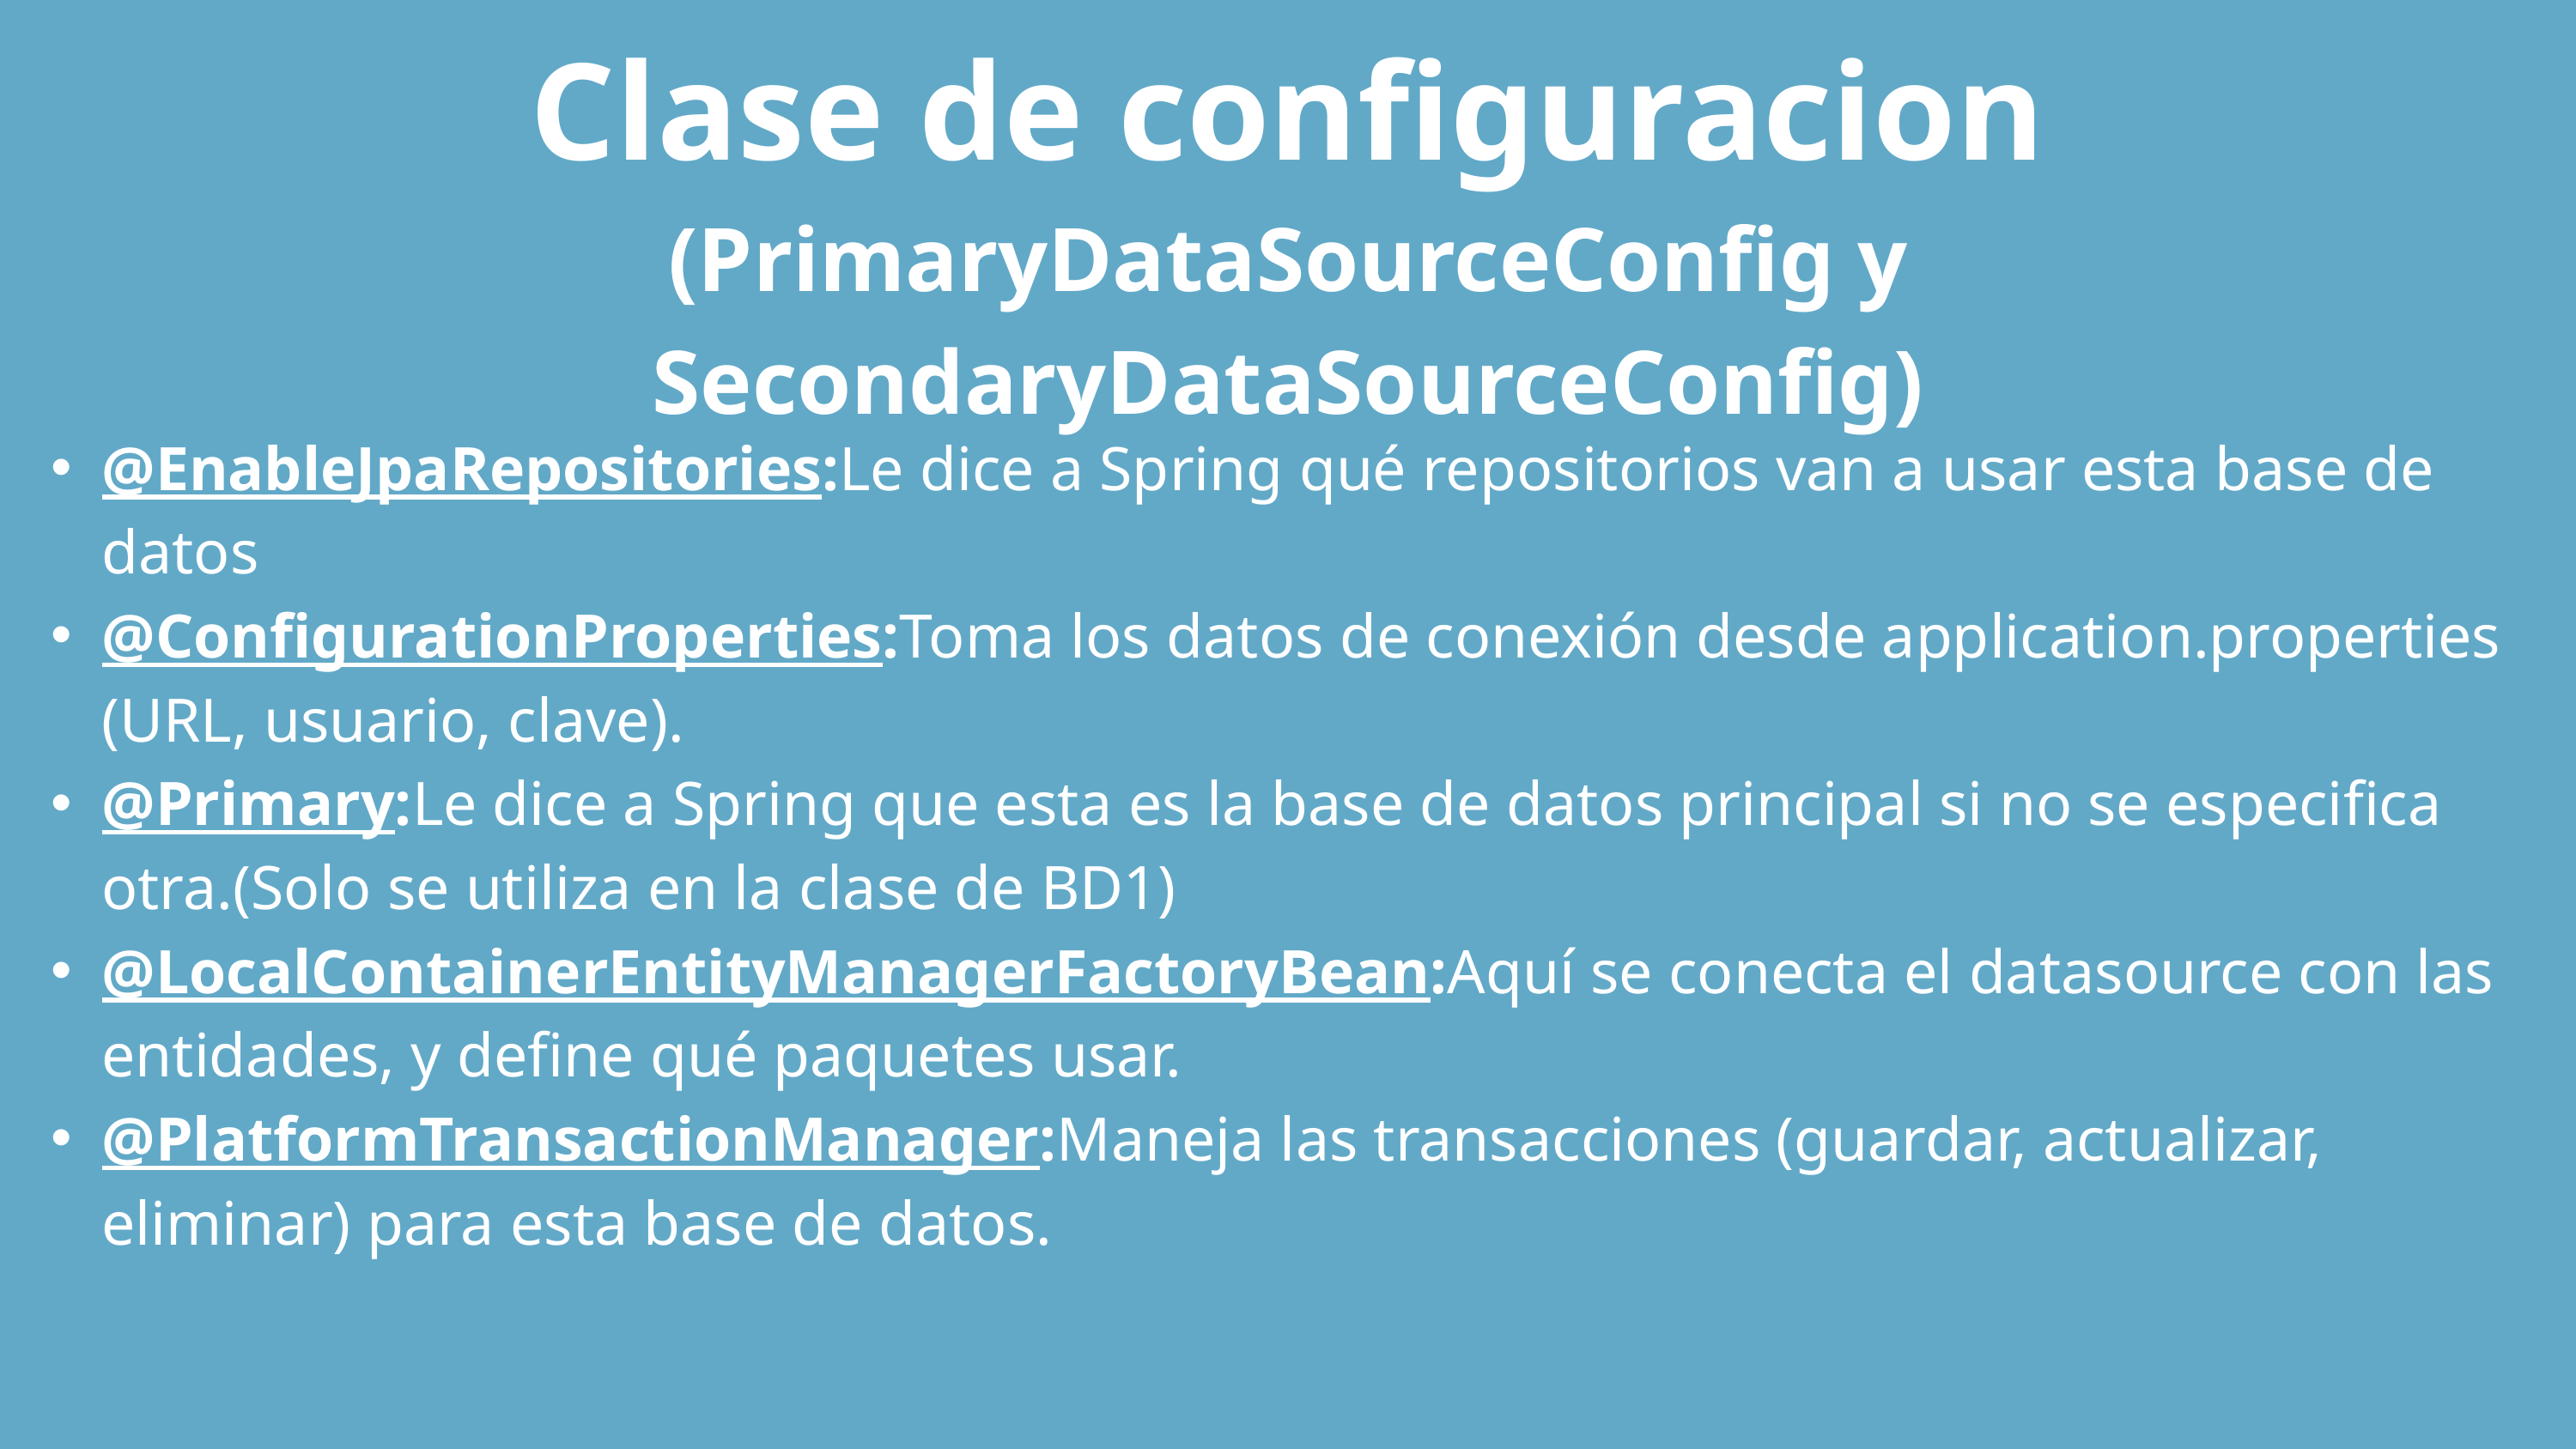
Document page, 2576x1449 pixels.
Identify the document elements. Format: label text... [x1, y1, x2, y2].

text_box Clase de configuracion (PrimaryDataSourceConfig y SecondaryDataSourceConfig) [28, 0, 2547, 433]
text_box @EnableJpaRepositories:Le dice a Spring qué repositorios van a usar esta base de datos @ConfigurationProperties:Toma los datos de conexión desde application.properties (URL, usuario, clave). @Primary:Le dice a Spring que esta es la base de datos principal si no se especifica otra.(Solo se utiliza en la clase de BD1) @LocalContainerEntityManagerFactoryBean:Aquí se conecta el datasource con las entidades, y define qué paquetes usar. @PlatformTransactionManager:Maneja las transacciones (guardar, actualizar, eliminar) para esta base de datos. [0, 418, 2576, 1258]
